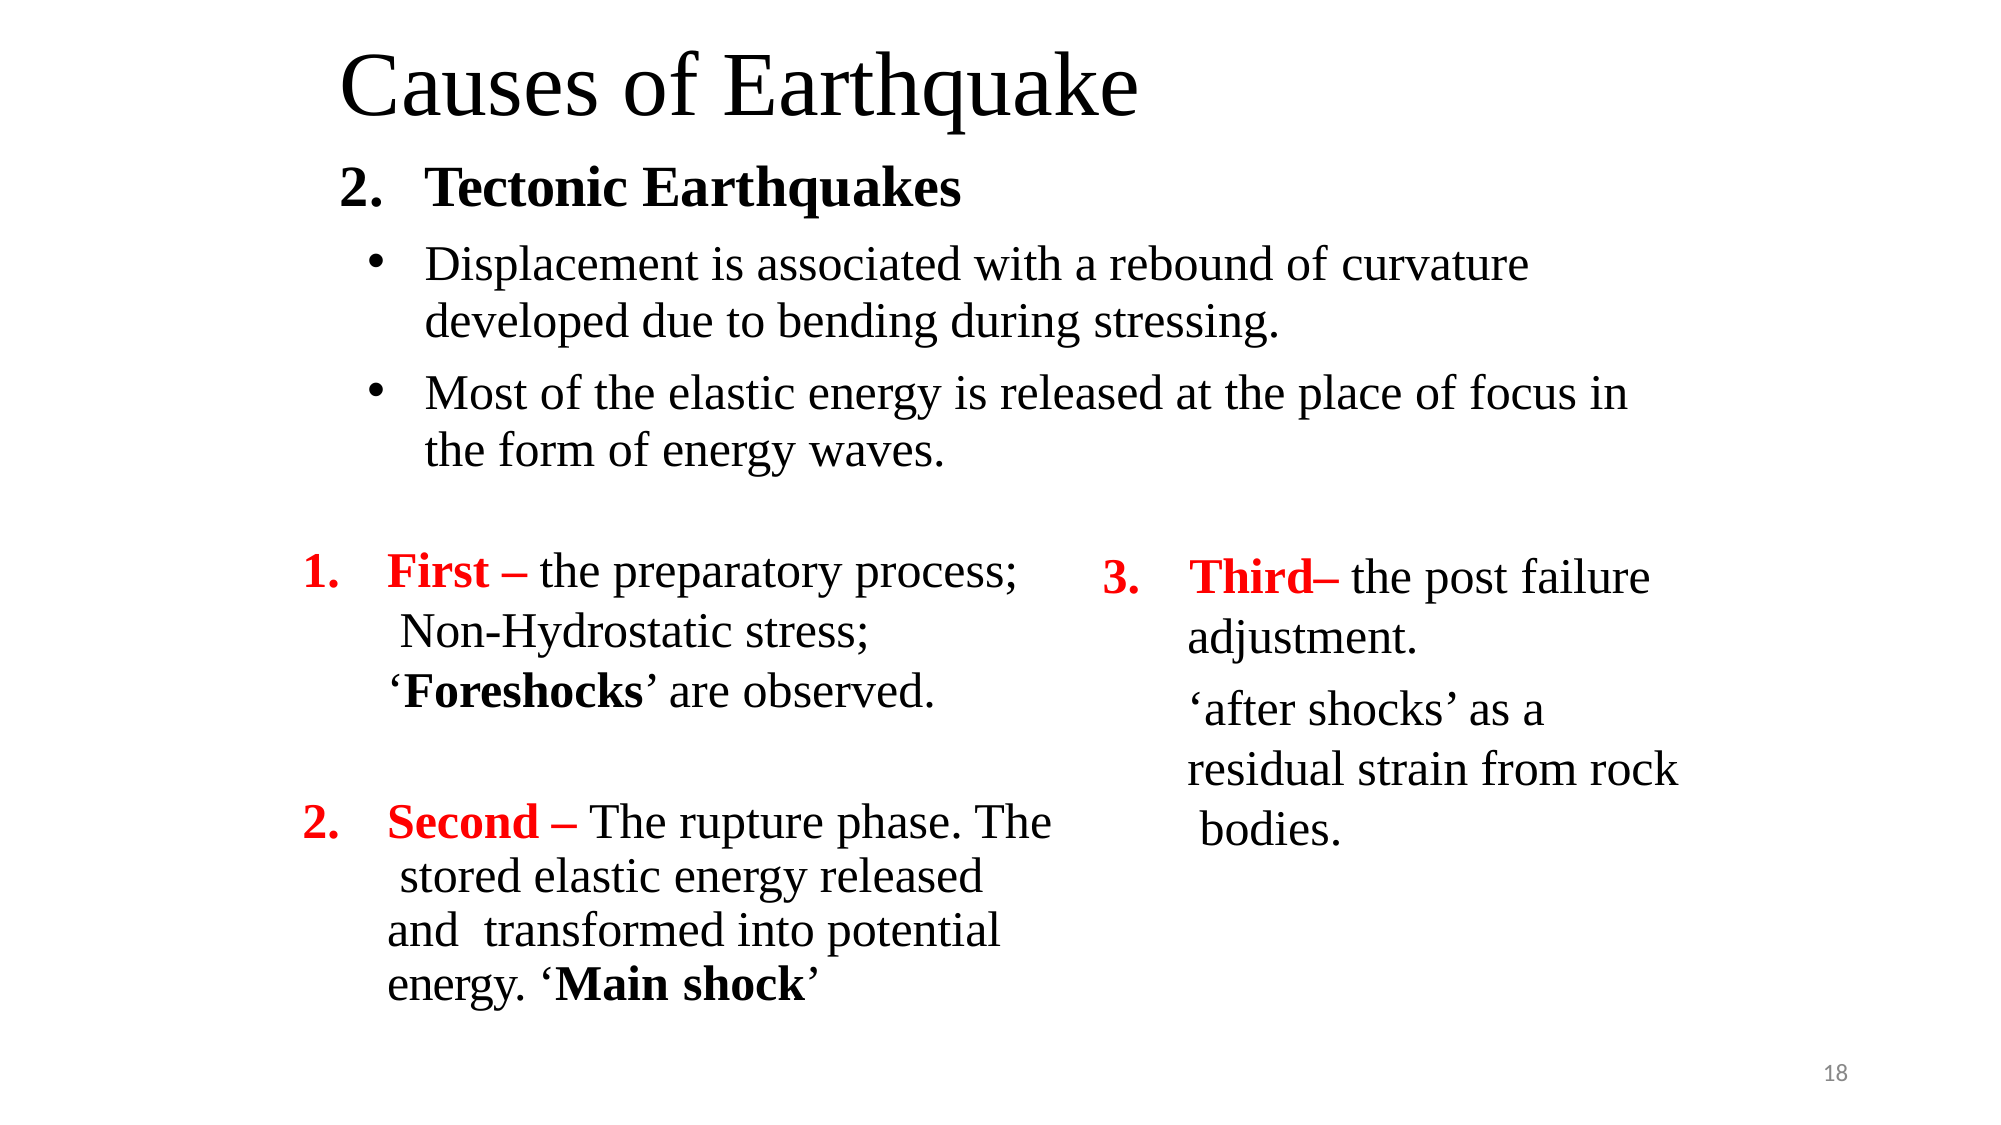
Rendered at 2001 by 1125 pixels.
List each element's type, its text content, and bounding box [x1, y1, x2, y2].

text_box 1. First – the preparatory process; Non-Hydrostatic stress; ‘Foreshocks’ are observed. [300, 535, 1022, 718]
text_box 3. Third– the post failure adjustment. ‘after shocks’ as a residual strain from rock bodies. [1100, 541, 1682, 856]
text_box 15 [1816, 1060, 1855, 1087]
title Causes of Earthquake [337, 21, 1142, 212]
text_box 2. Second – The rupture phase. The stored elastic energy released and transformed into potential energy. ‘Main shock’ [300, 787, 1060, 1012]
text_box 2. Tectonic Earthquakes Displacement is associated with a rebound of curvature developed due to bending during stressing. Most of the elastic energy is released at the place of focus in the form of energy waves. [339, 128, 1632, 477]
